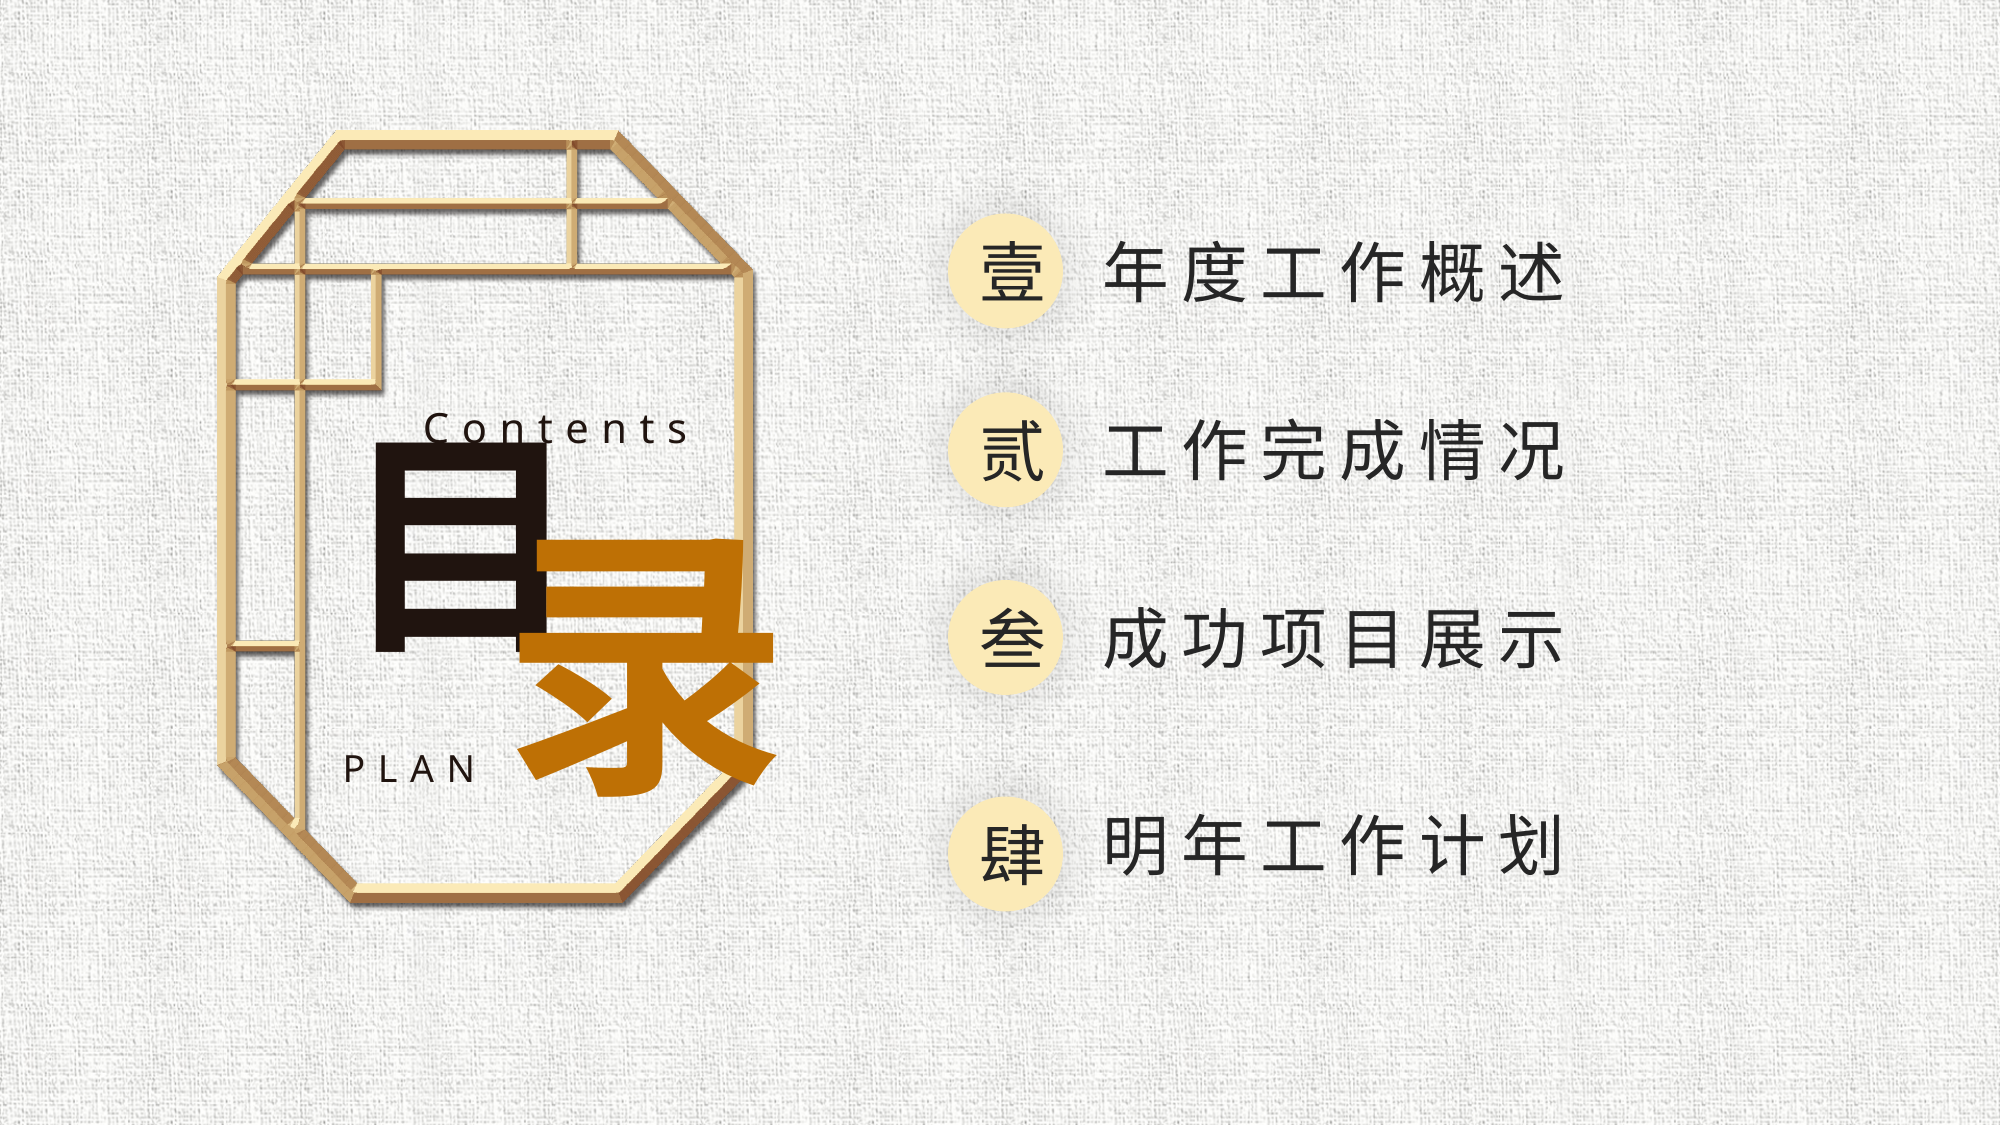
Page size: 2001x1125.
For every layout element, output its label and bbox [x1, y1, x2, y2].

text_box [948, 796, 1773, 912]
text_box [948, 580, 1773, 695]
text_box [948, 392, 1773, 508]
picture [215, 130, 760, 912]
text_box [948, 213, 1773, 329]
